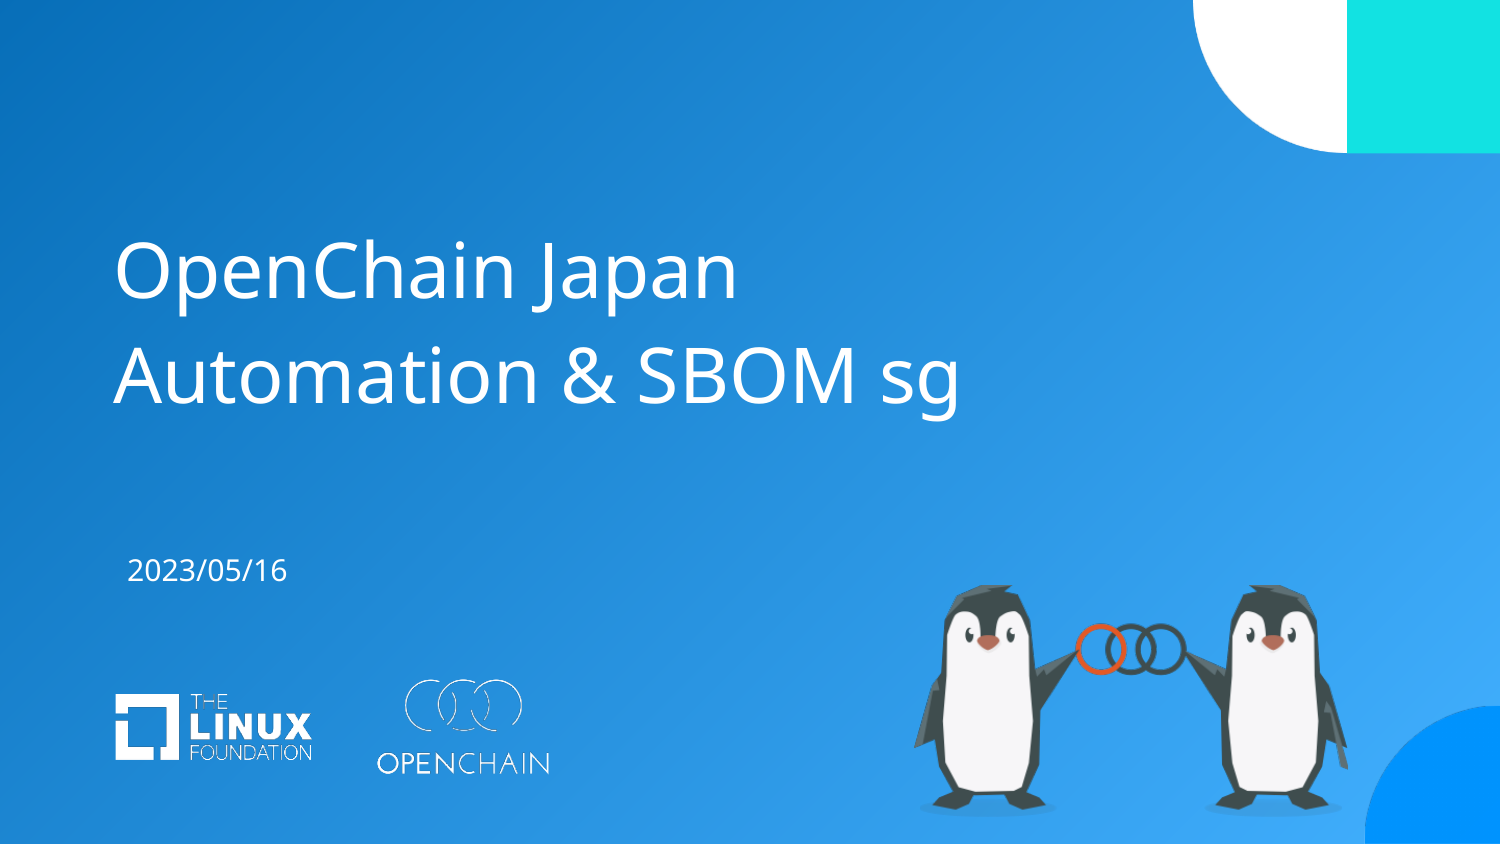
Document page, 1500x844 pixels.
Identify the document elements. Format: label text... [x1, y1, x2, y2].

picture [914, 585, 1348, 817]
picture [374, 676, 552, 778]
picture [1193, 0, 1347, 153]
title OpenChain Japan Automation & SBOM sg [98, 201, 1006, 512]
picture [1365, 706, 1500, 843]
picture [115, 694, 312, 760]
subtitle 2023/05/16 [98, 534, 915, 606]
